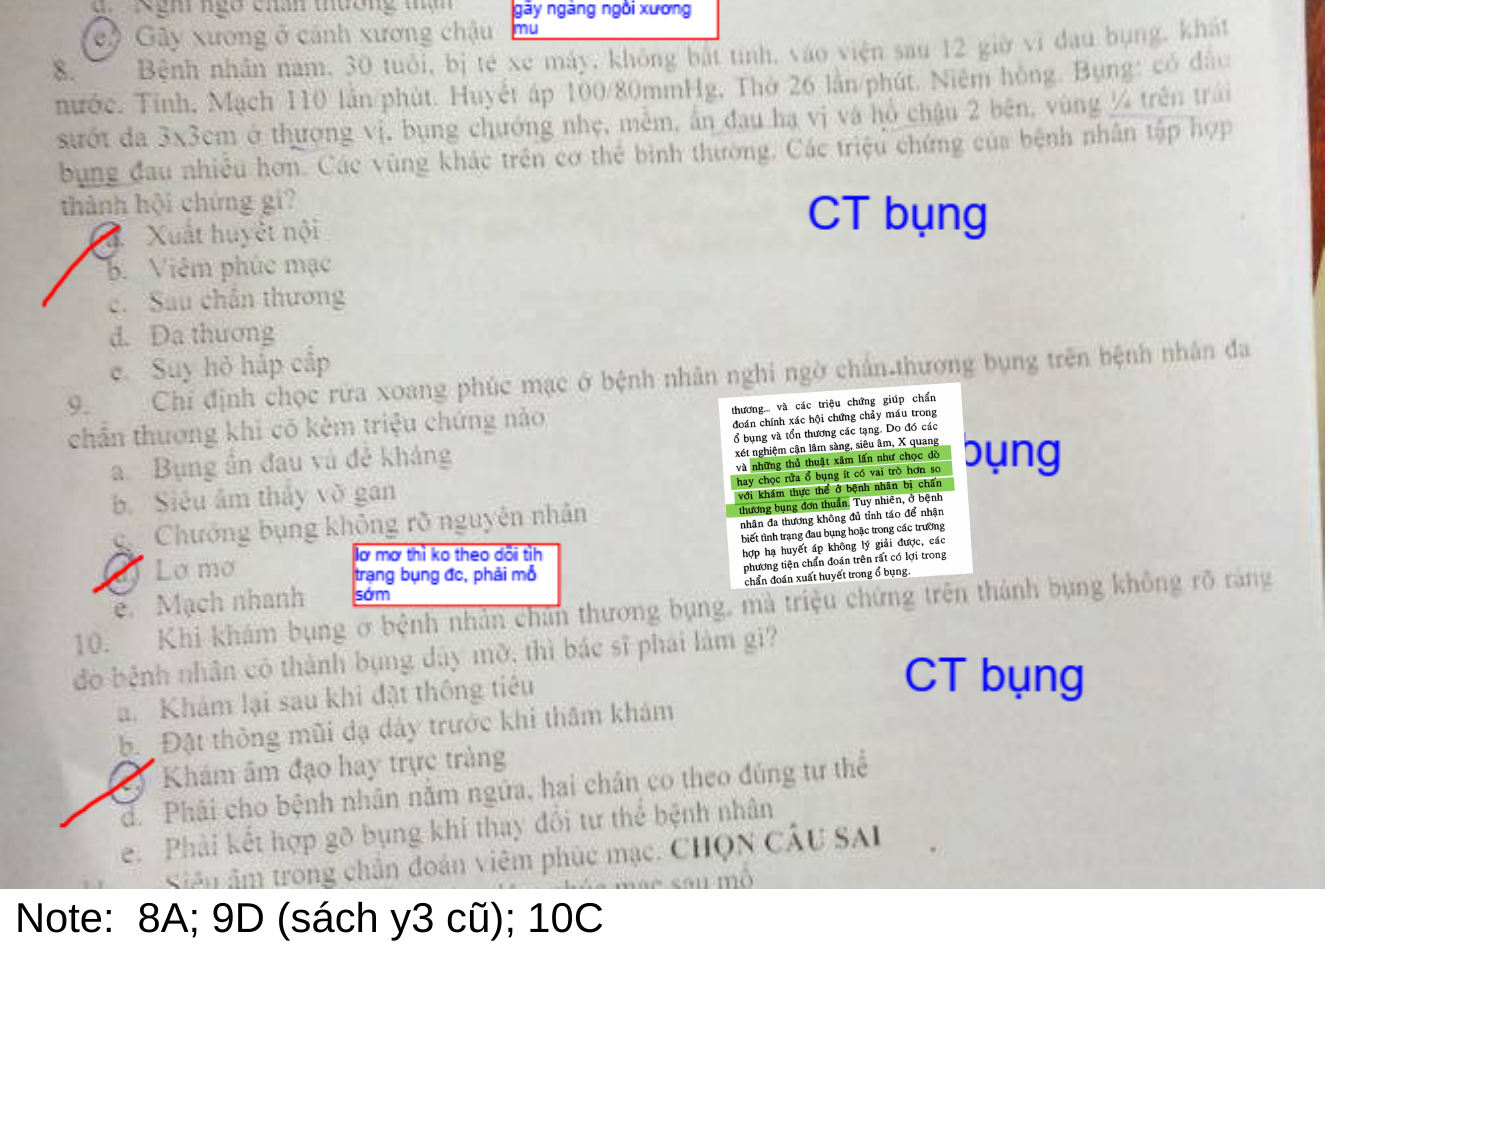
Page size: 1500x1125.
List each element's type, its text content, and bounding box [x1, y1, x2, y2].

subtitle Note: 8A; 9D (sách y3 cũ); 10C [0, 888, 1500, 1094]
picture [0, 0, 1325, 889]
